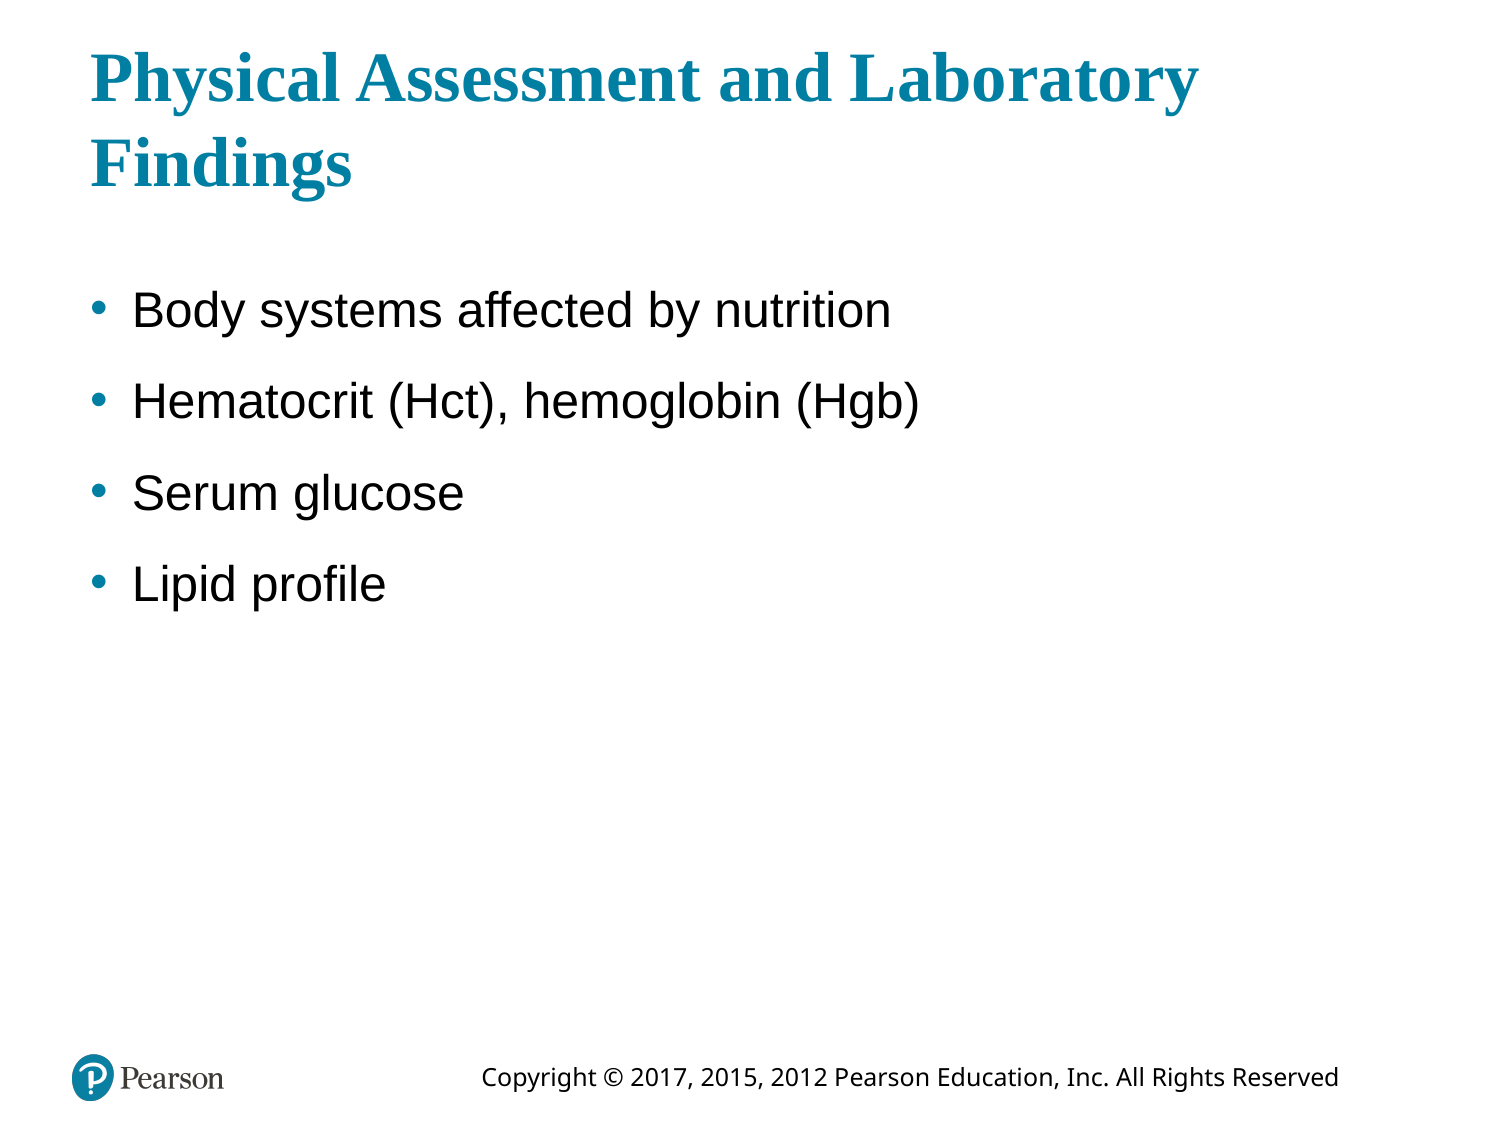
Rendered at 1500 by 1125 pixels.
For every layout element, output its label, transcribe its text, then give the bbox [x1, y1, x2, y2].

picture [80, 1063, 106, 1088]
picture [72, 1087, 83, 1101]
picture [72, 1054, 88, 1070]
title Physical Assessment and Laboratory Findings [75, 35, 1425, 216]
list Body systems affected by nutrition Hematocrit (Hct), hemoglobin (Hgb) Serum glucose Lipid profile [75, 262, 1425, 1005]
picture [98, 1054, 224, 1101]
